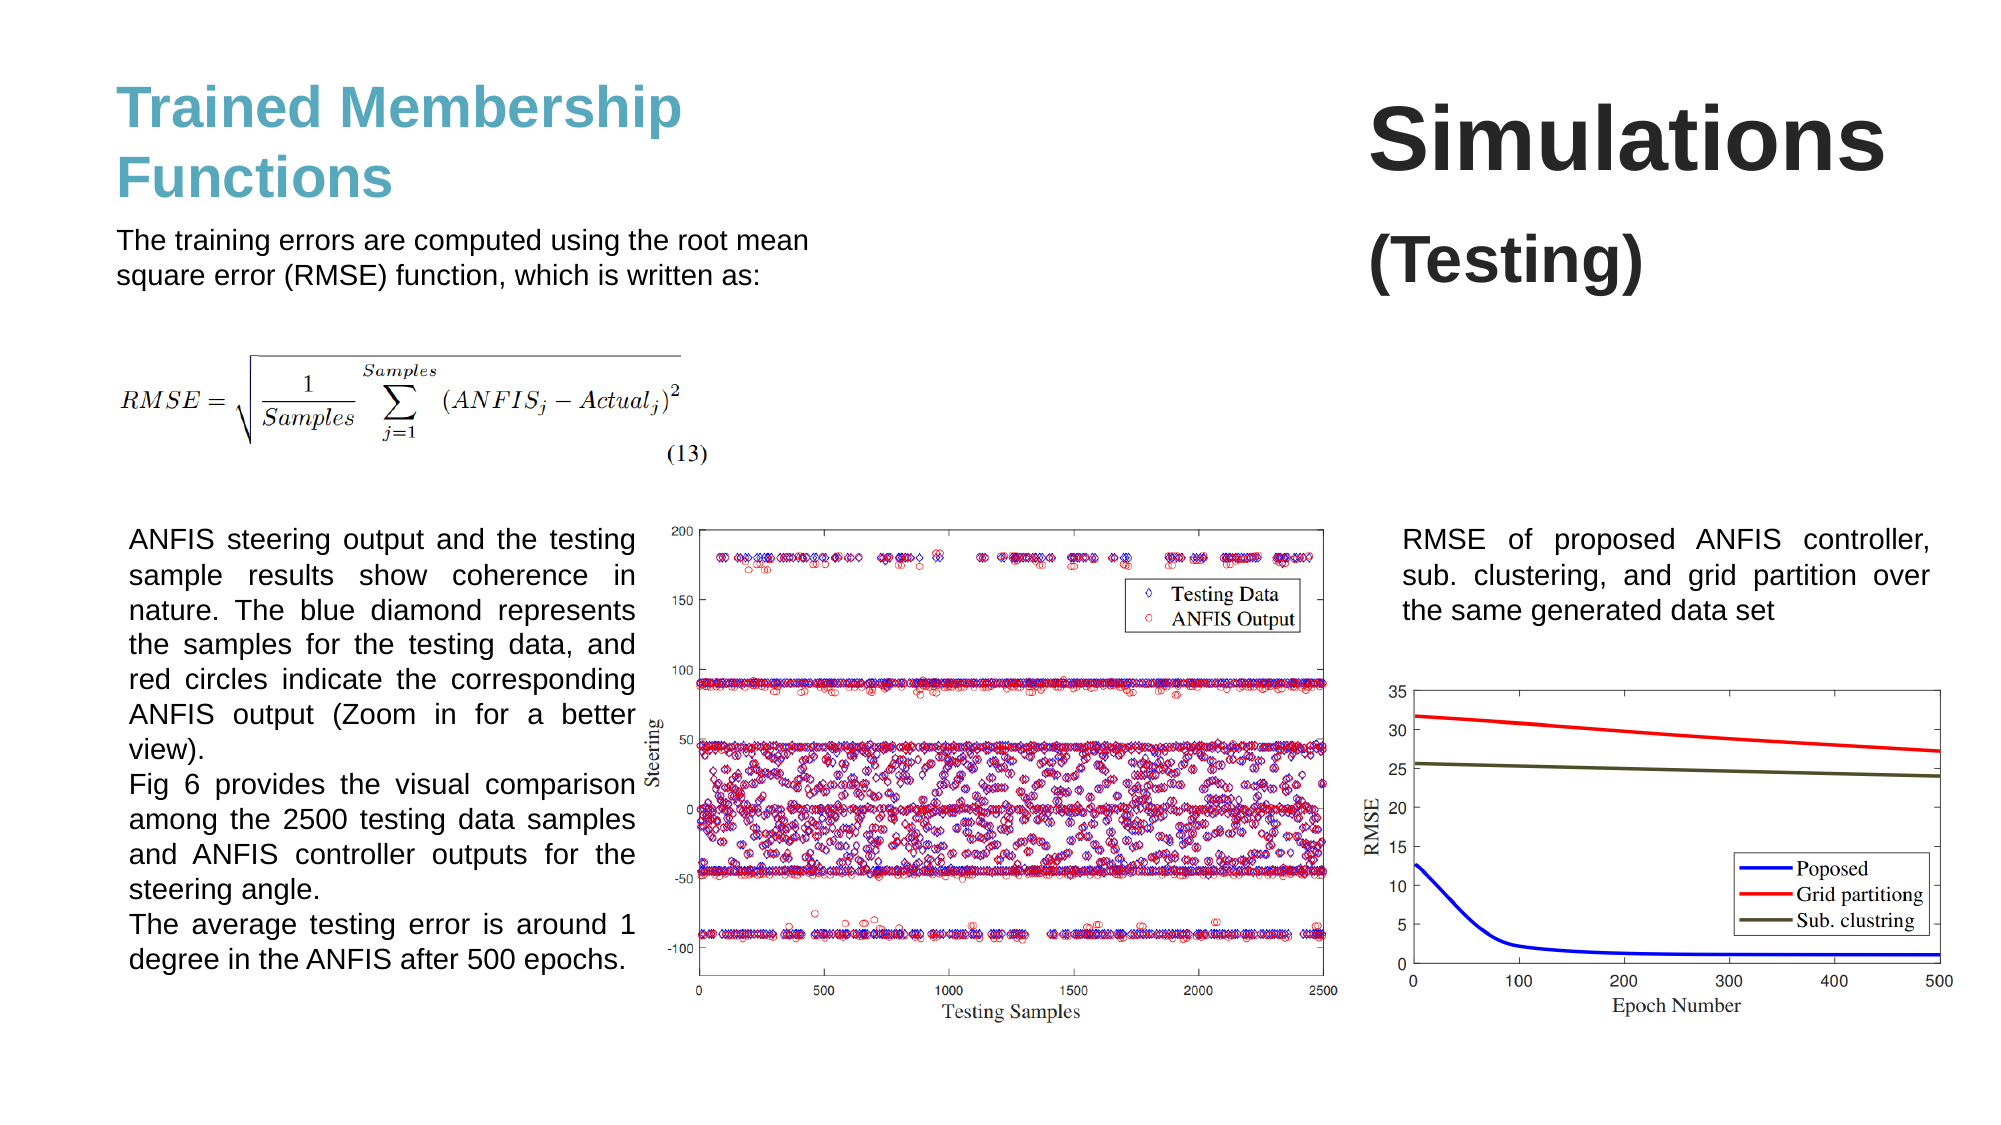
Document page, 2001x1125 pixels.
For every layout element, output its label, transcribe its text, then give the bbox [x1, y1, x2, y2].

text_box ANFIS steering output and the testing sample results show coherence in nature. The blue diamond represents the samples for the testing data, and red circles indicate the corresponding ANFIS output (Zoom in for a better view). Fig 6 provides the visual comparison among the 2500 testing data samples and ANFIS controller outputs for the steering angle. The average testing error is around 1 degree in the ANFIS after 500 epochs. [114, 513, 627, 983]
text_box Simulations [1353, 71, 1910, 197]
picture [627, 491, 1969, 1037]
picture [94, 333, 715, 469]
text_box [101, 60, 896, 300]
text_box RMSE of proposed ANFIS controller, sub. clustering, and grid partition over the same generated data set [1387, 513, 1946, 634]
text_box (Testing) [1353, 208, 1899, 304]
